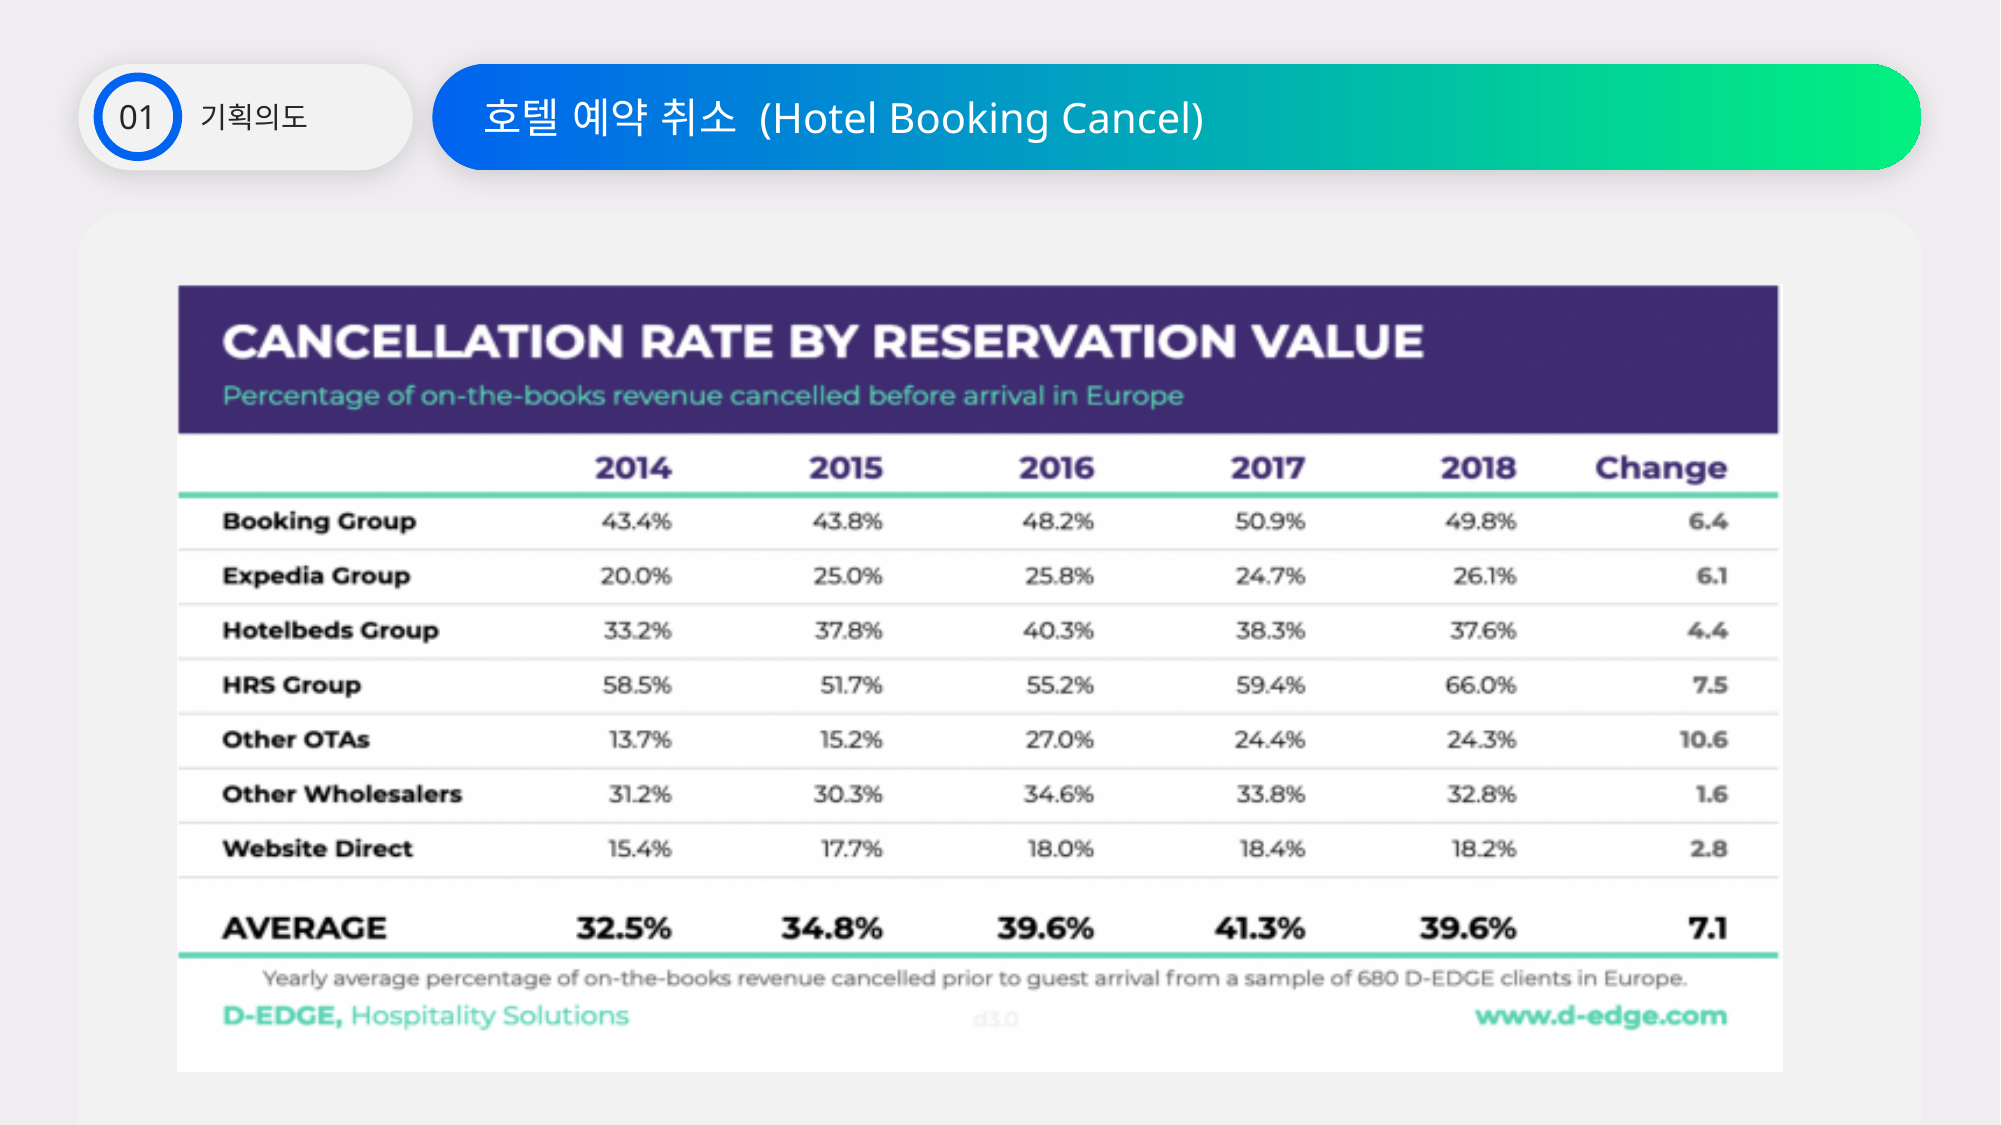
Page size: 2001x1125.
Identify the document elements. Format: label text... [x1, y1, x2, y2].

text_box 01 [96, 75, 179, 158]
text_box 기획의도 [77, 63, 414, 172]
text_box [77, 210, 1923, 1125]
picture [177, 284, 1783, 1072]
text_box 호텔 예약 취소 (Hotel Booking Cancel) [431, 63, 1923, 172]
